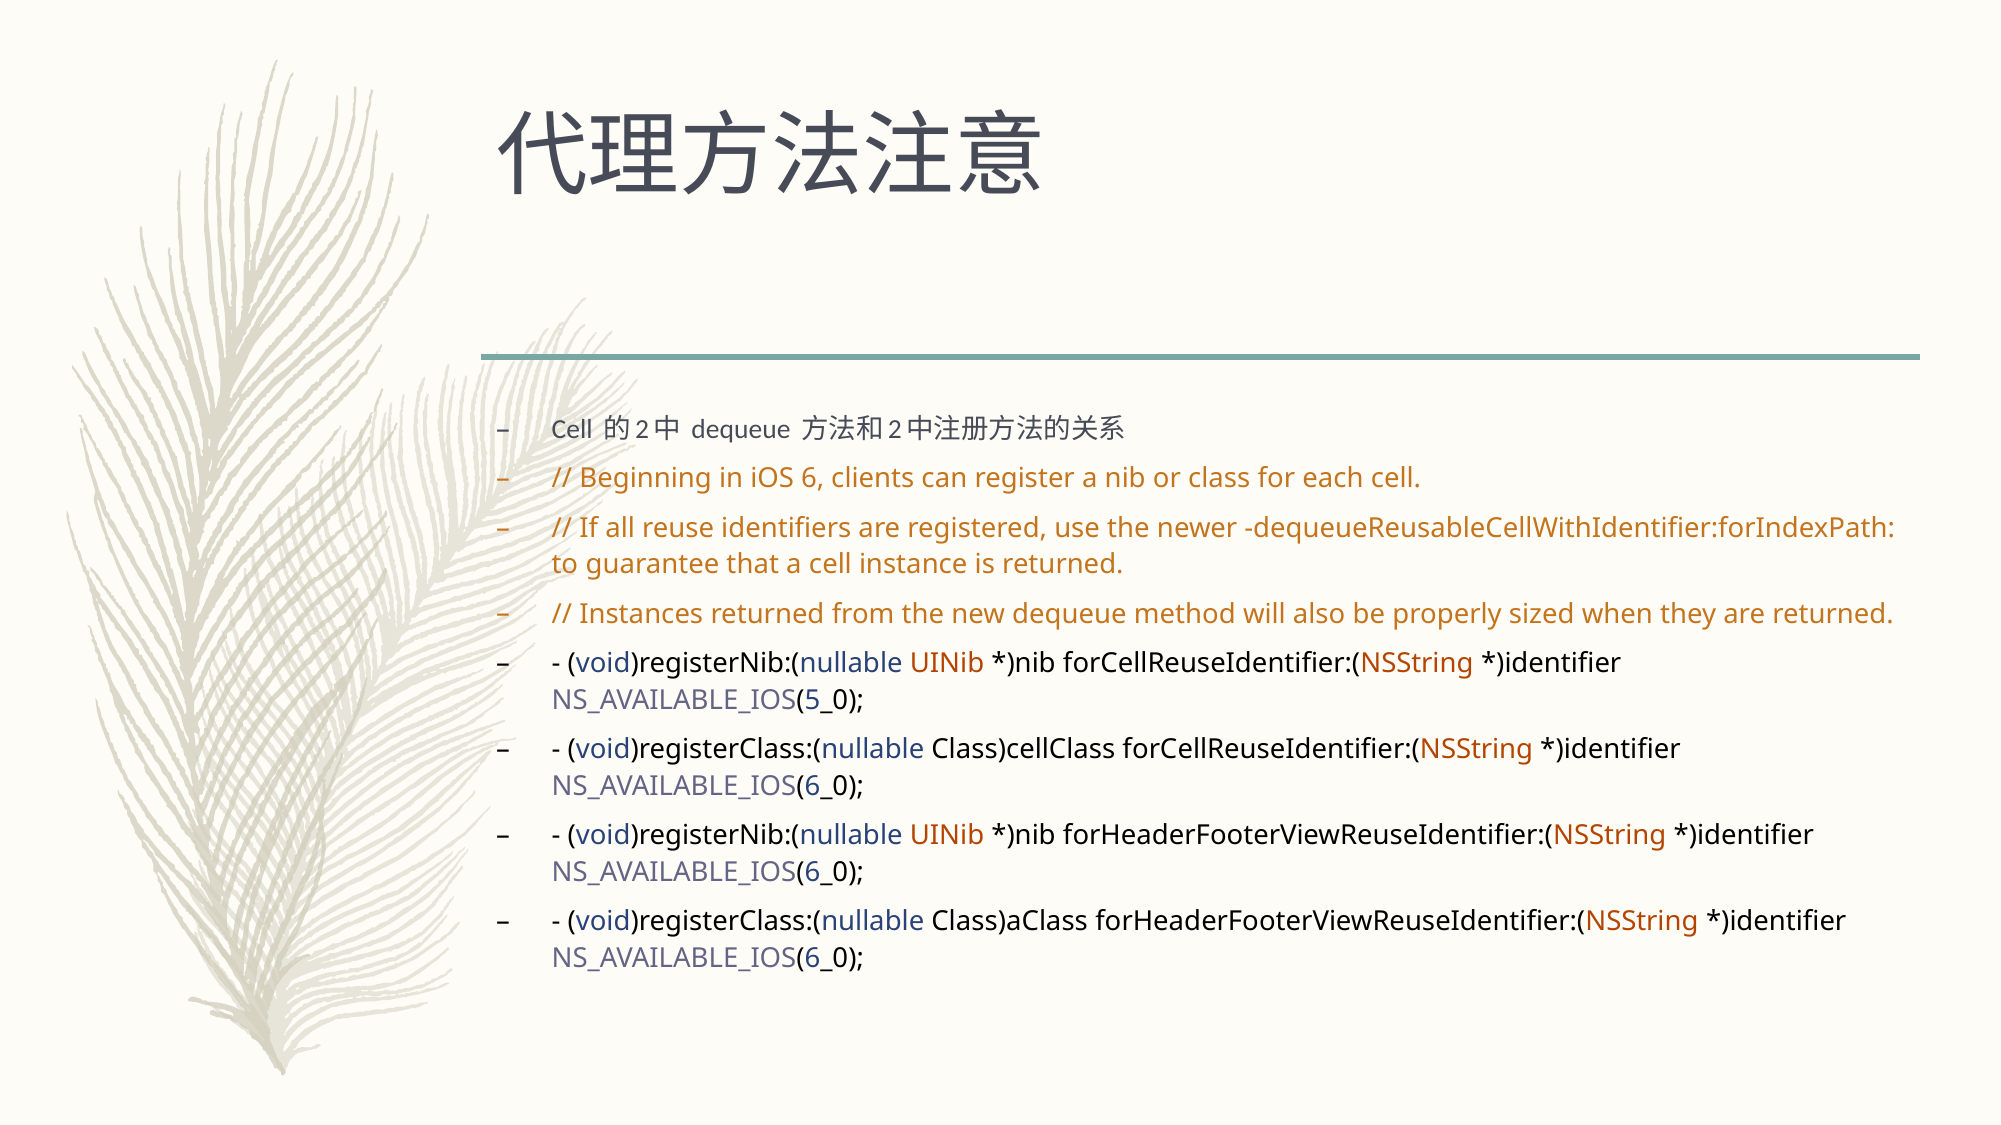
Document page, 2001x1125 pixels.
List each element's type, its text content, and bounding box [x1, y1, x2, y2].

title 代理方法注意 [481, 93, 1920, 350]
list Cell 的2中 dequeue 方法和2中注册方法的关系 // Beginning in iOS 6, clients can register a nib or class for each cell. // If all reuse identifiers are registered, use the newer -dequeueReusableCellWithIdentifier:forIndexPath: to guarantee that a cell instance is returned. // Instances returned from the new dequeue method will also be properly sized when they are returned. - (void)registerNib:(nullable UINib *)nib forCellReuseIdentifier:(NSString *)identifier NS_AVAILABLE_IOS(5_0); - (void)registerClass:(nullable Class)cellClass forCellReuseIdentifier:(NSString *)identifier NS_AVAILABLE_IOS(6_0); - (void)registerNib:(nullable UINib *)nib forHeaderFooterViewReuseIdentifier:(NSString *)identifier NS_AVAILABLE_IOS(6_0); - (void)registerClass:(nullable Class)aClass forHeaderFooterViewReuseIdentifier:(NSString *)identifier NS_AVAILABLE_IOS(6_0); [481, 399, 1920, 999]
